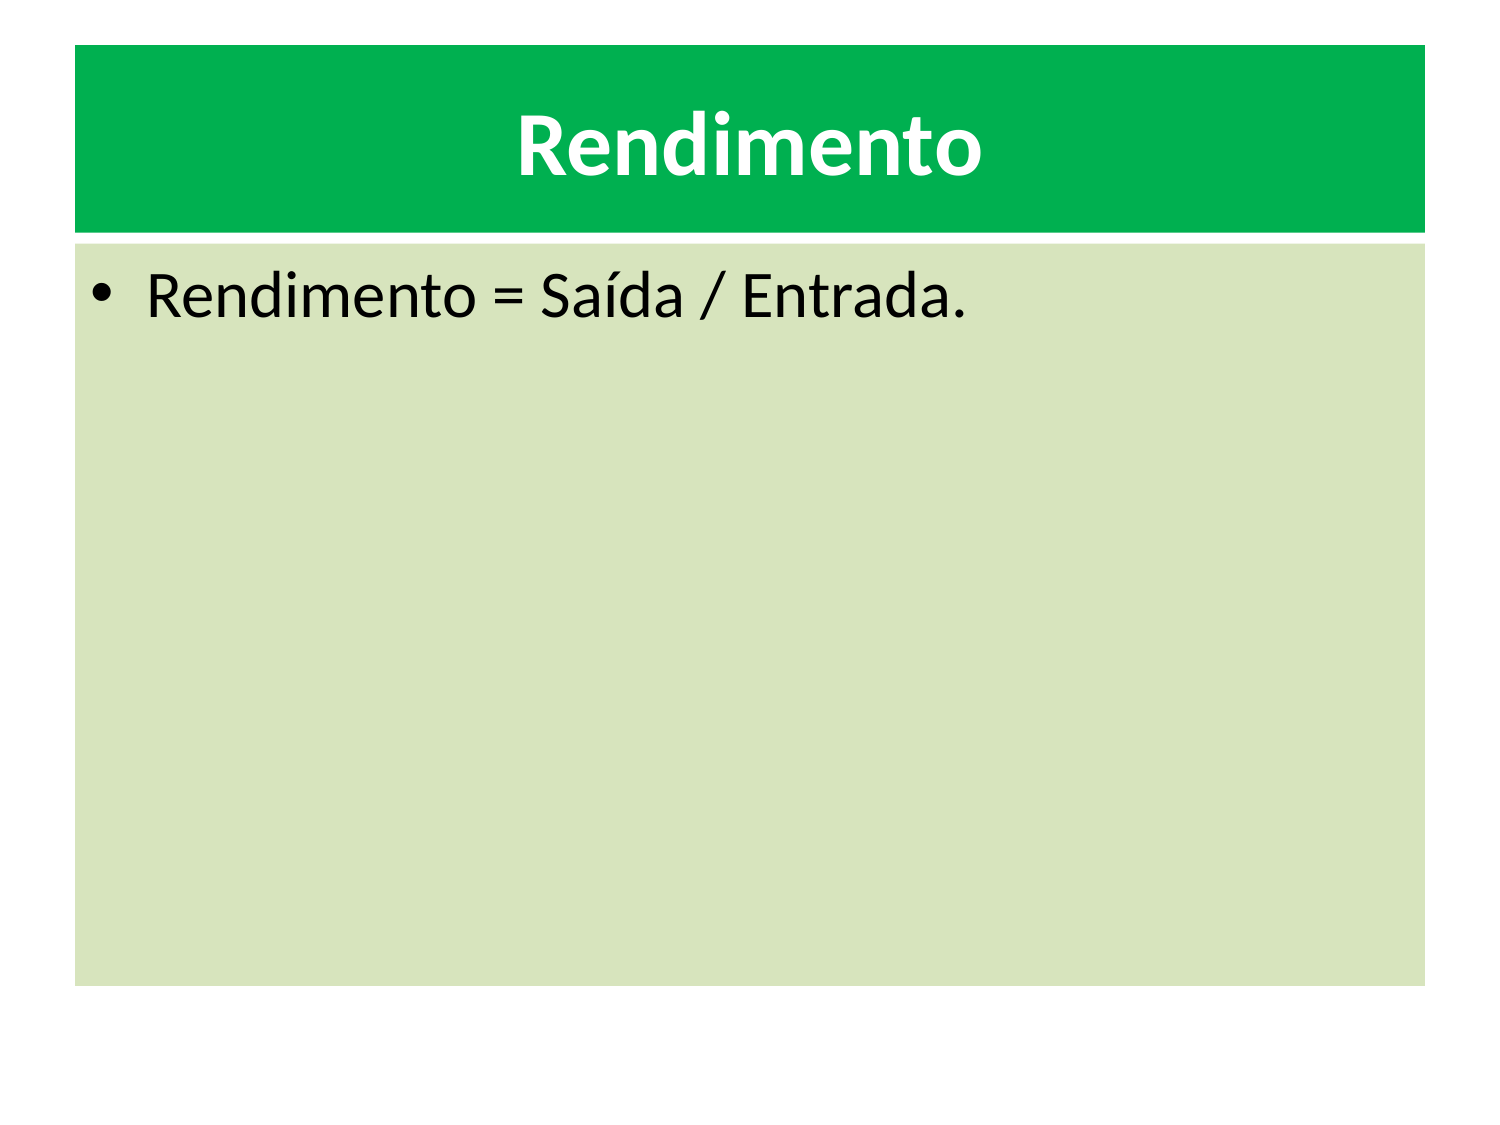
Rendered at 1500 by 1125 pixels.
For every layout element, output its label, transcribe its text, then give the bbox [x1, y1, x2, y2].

title Rendimento [75, 45, 1425, 233]
list Rendimento = Saída / Entrada. [75, 243, 1425, 986]
